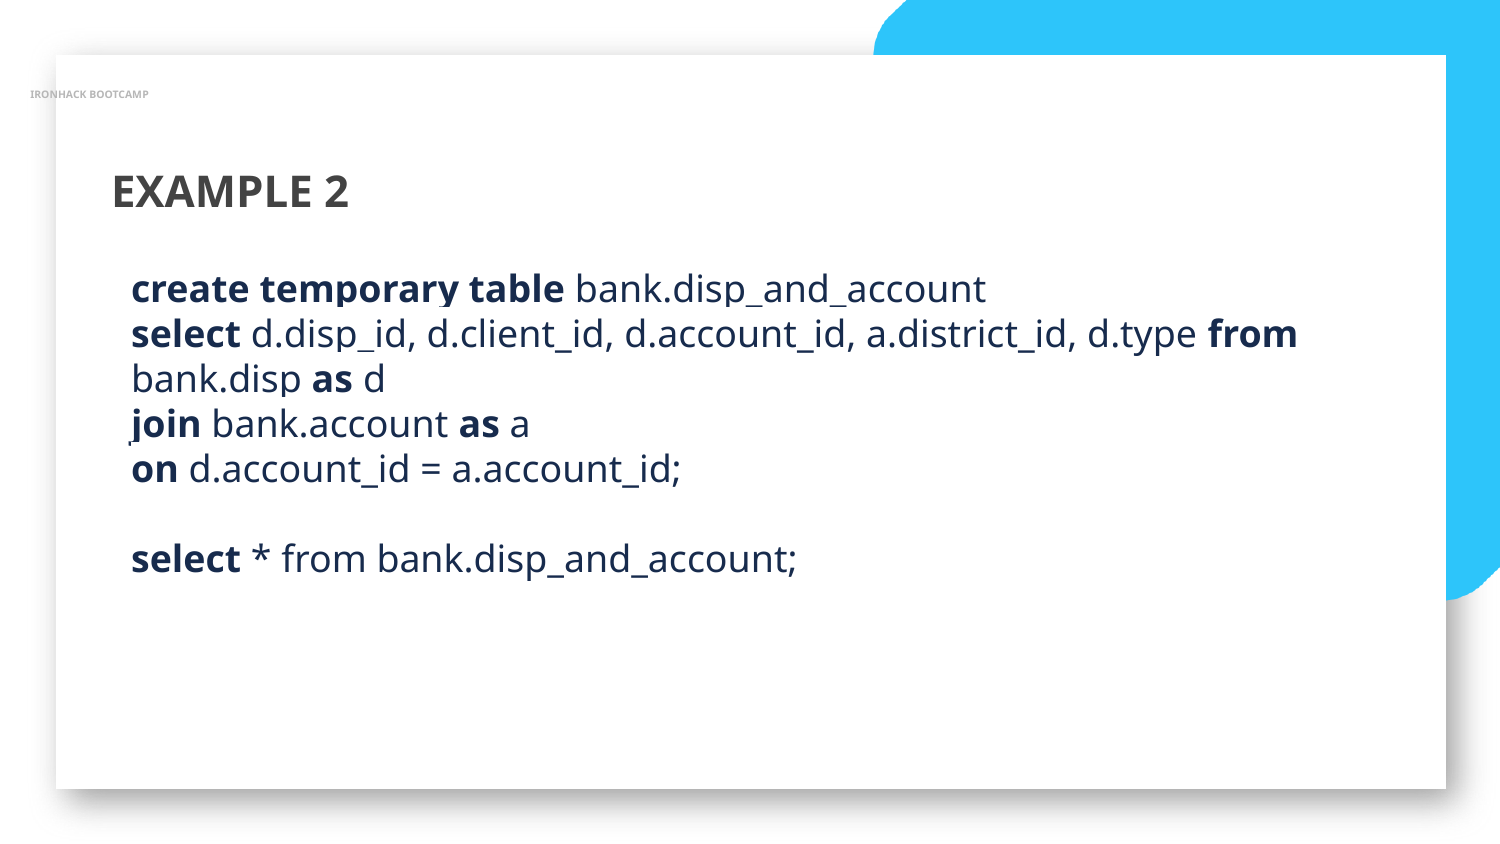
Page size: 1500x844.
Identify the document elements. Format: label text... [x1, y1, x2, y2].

text_box EXAMPLE 2 [96, 149, 1417, 266]
text_box IRONHACK BOOTCAMP [15, 71, 354, 108]
text_box create temporary table bank.disp_and_account select d.disp_id, d.client_id, d.account_id, a.district_id, d.type from bank.disp as d join bank.account as a on d.account_id = a.account_id; select * from bank.disp_and_account; [115, 249, 1389, 733]
picture [0, 0, 1500, 844]
